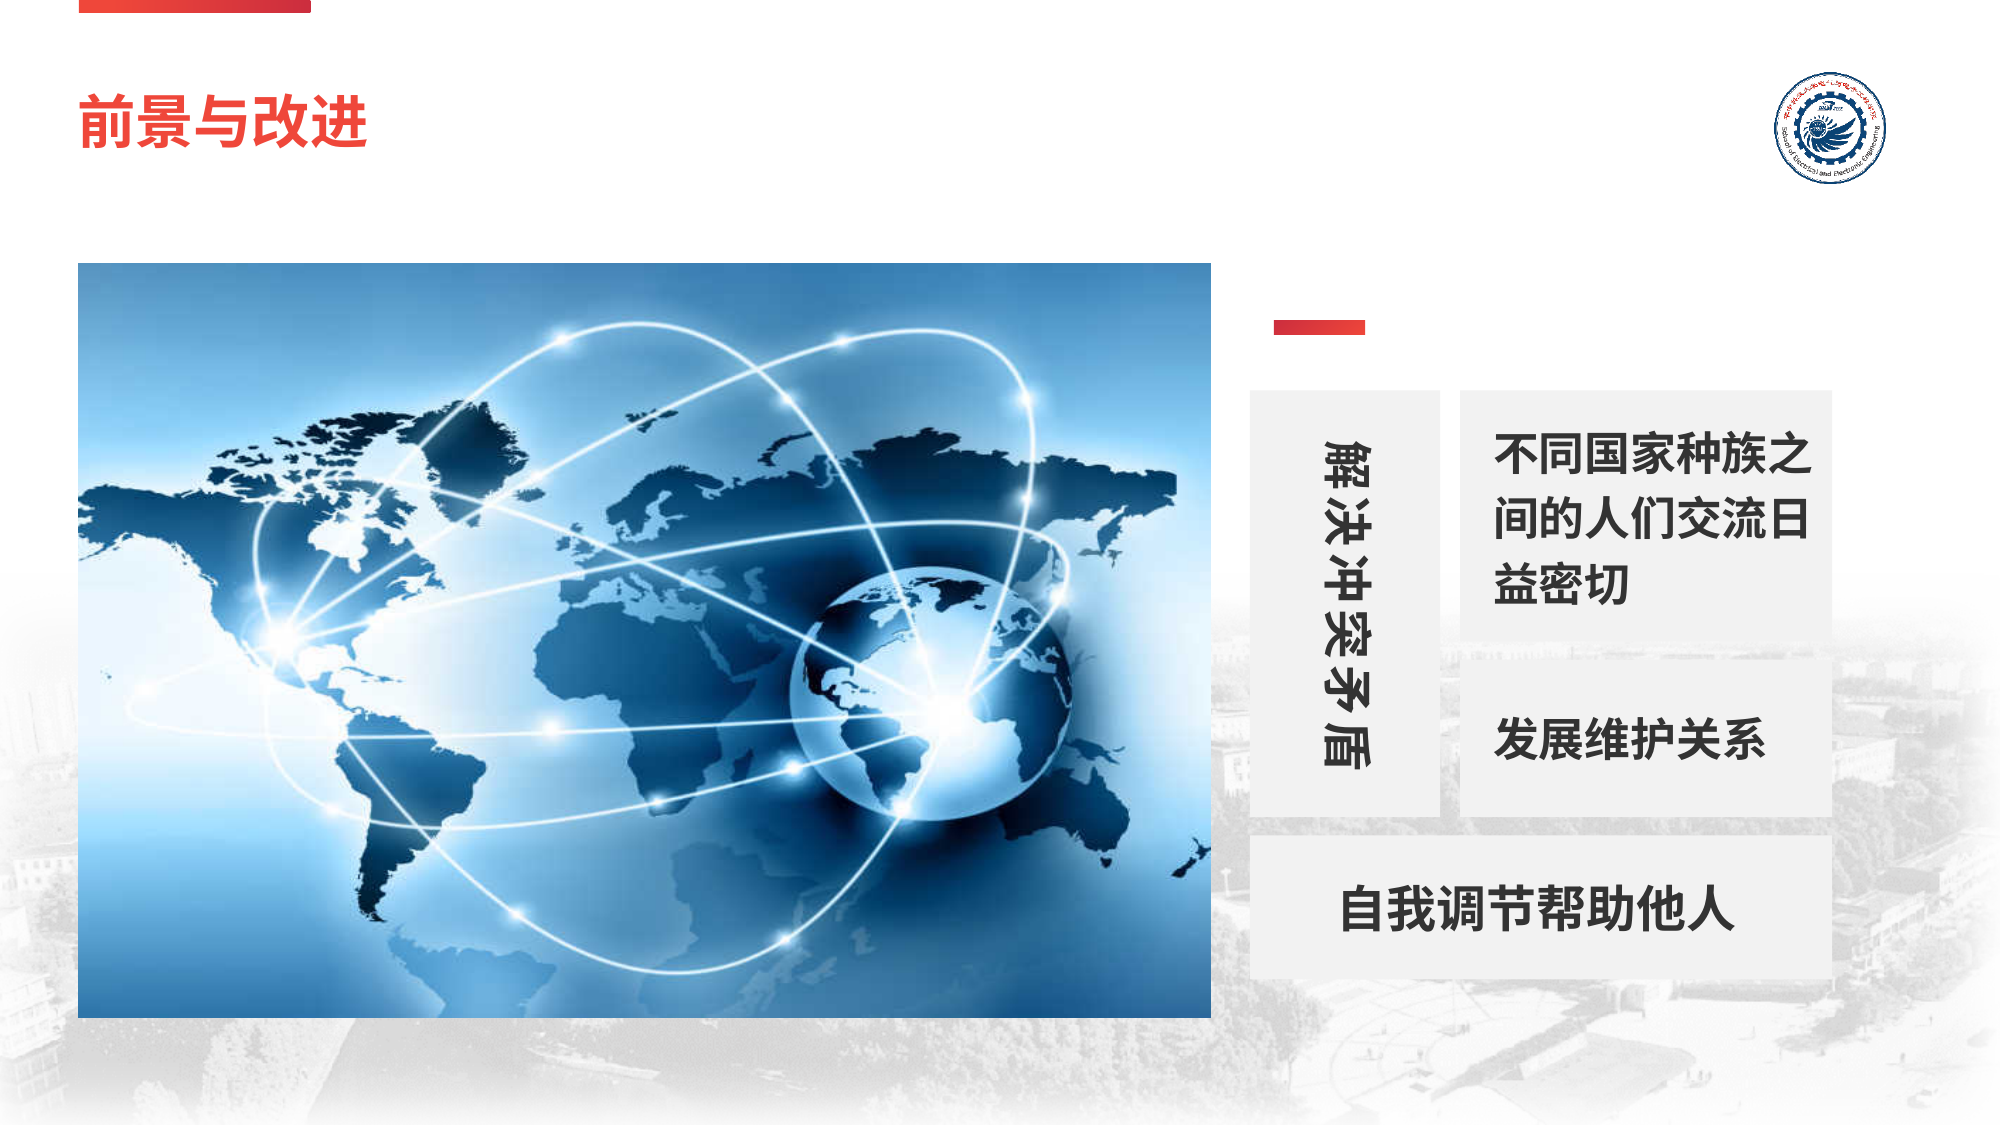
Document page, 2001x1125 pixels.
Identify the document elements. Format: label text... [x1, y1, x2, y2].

text_box [78, 0, 311, 14]
text_box 前景与改进 [62, 77, 657, 163]
text_box 解决冲突矛盾 [1296, 425, 1388, 779]
text_box [1459, 659, 1833, 818]
text_box 发展维护关系 [1478, 703, 1783, 773]
picture [78, 262, 1211, 1018]
text_box [1249, 834, 1833, 980]
text_box [1273, 320, 1366, 336]
text_box 自我调节帮助他人 [1321, 869, 1752, 945]
text_box [1249, 389, 1441, 818]
text_box 不同国家种族之 间的人们交流日 益密切 [1478, 405, 1833, 586]
text_box [1459, 389, 1833, 642]
picture [1774, 72, 1886, 184]
